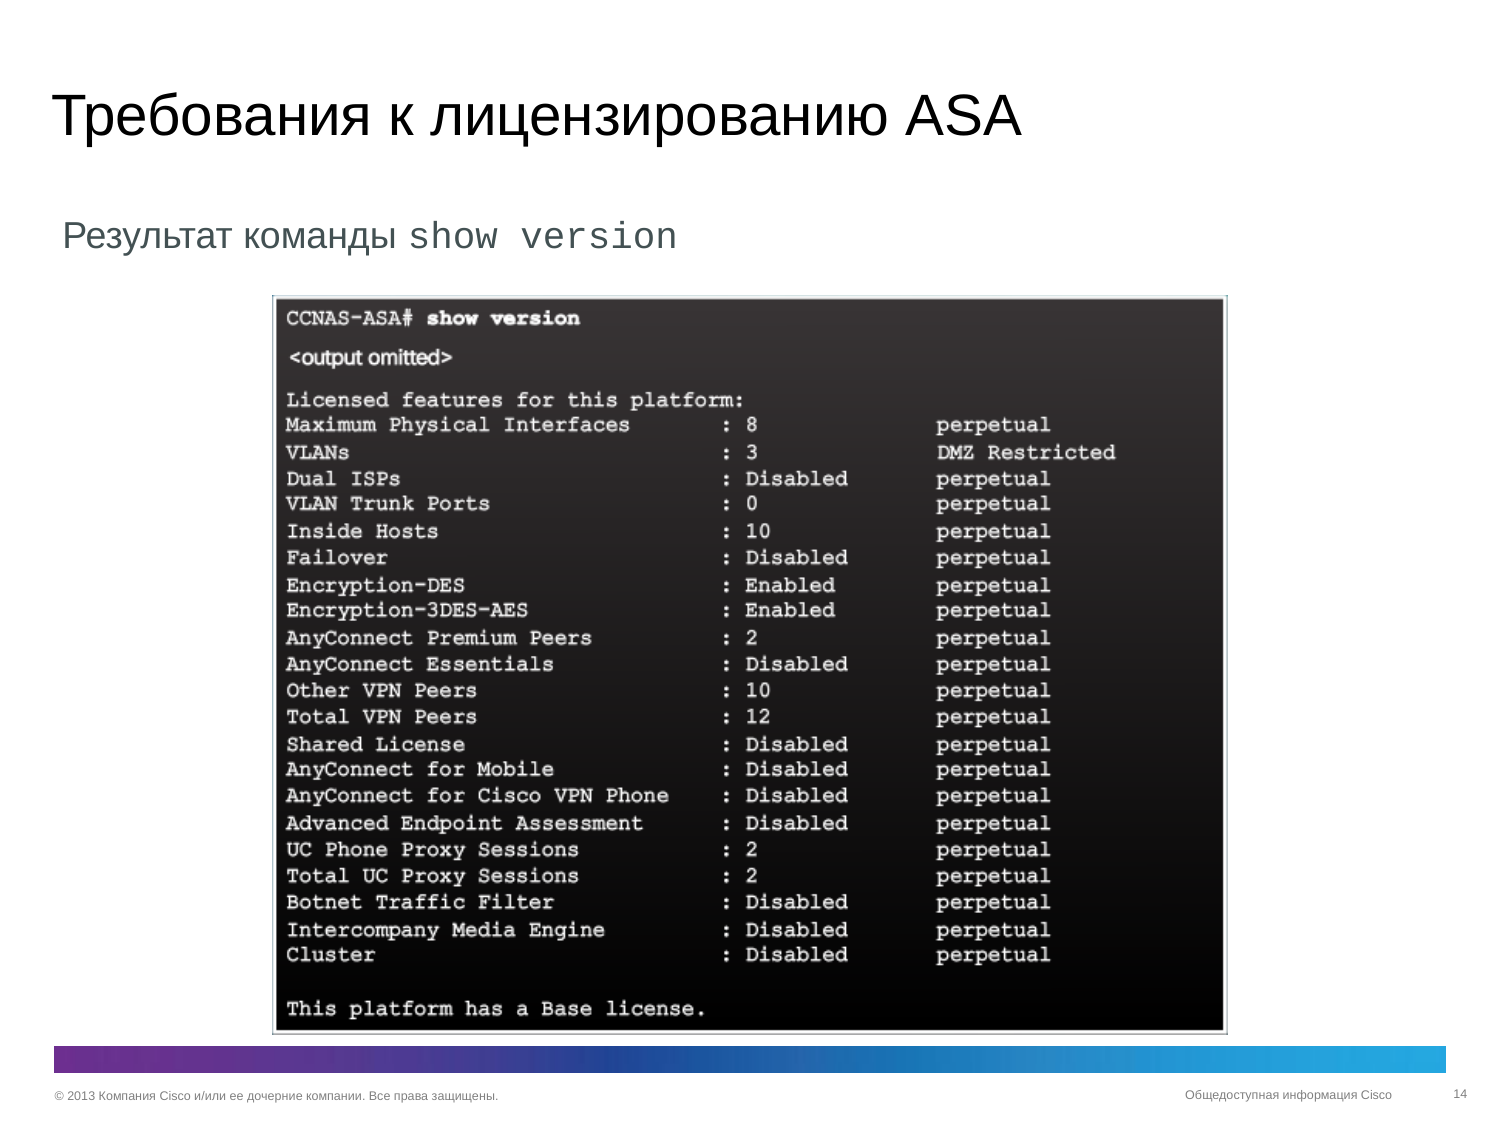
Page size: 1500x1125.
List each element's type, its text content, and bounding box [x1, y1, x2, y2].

text_box Результат команды show version [47, 206, 848, 273]
title Требования к лицензированию ASA [37, 17, 1447, 155]
picture [272, 295, 1228, 1035]
picture [54, 1046, 1446, 1073]
